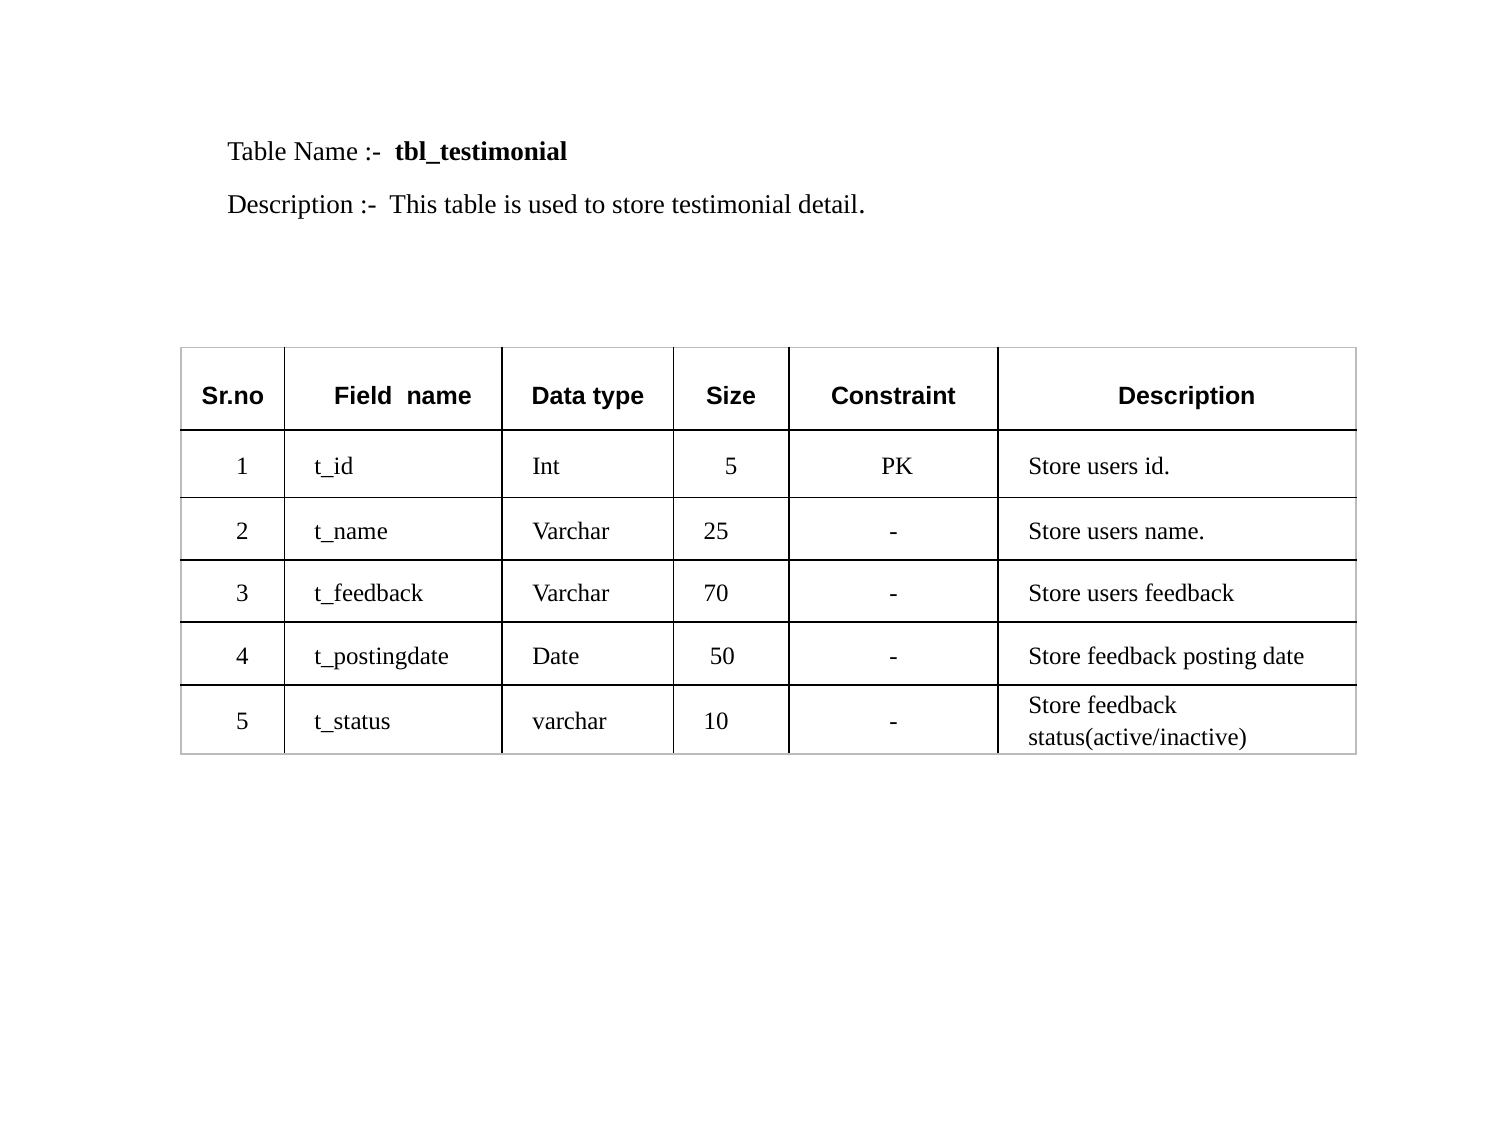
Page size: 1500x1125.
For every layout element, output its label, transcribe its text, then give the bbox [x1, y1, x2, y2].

table_header Constraint [790, 348, 997, 429]
table_cell t_id [285, 431, 501, 497]
table_cell Store feedback posting date [999, 623, 1355, 684]
table_cell 5 [674, 431, 788, 497]
table_header Field name [285, 348, 501, 429]
table_cell t_status [285, 686, 501, 753]
table_cell - [790, 498, 997, 559]
text_box Table Name :- tbl_testimonial Description :- This table is used to store testimonial detail. [62, 106, 1319, 227]
table_cell Date [503, 623, 673, 684]
table_cell 70 [674, 561, 788, 621]
table_cell varchar [503, 686, 673, 753]
table_cell Store feedback status(active/inactive) [999, 686, 1355, 753]
table_cell Varchar [503, 498, 673, 559]
table_cell t_postingdate [285, 623, 501, 684]
table_cell - [790, 561, 997, 621]
table_cell 5 [182, 686, 284, 753]
table_cell t_feedback [285, 561, 501, 621]
table_cell 50 [674, 623, 788, 684]
table_cell 2 [182, 498, 284, 559]
table_header Data type [503, 348, 673, 429]
table_cell Store users feedback [999, 561, 1355, 621]
table_cell Store users id. [999, 431, 1355, 497]
table_cell - [790, 686, 997, 753]
table_header Description [999, 348, 1355, 429]
table_cell Int [503, 431, 673, 497]
table_header Size [674, 348, 788, 429]
table_cell PK [790, 431, 997, 497]
table_cell 1 [182, 431, 284, 497]
table_cell 10 [674, 686, 788, 753]
table_cell Varchar [503, 561, 673, 621]
table_cell - [790, 623, 997, 684]
table_cell t_name [285, 498, 501, 559]
table_header Sr.no [182, 348, 284, 429]
table_cell 3 [182, 561, 284, 621]
table_cell 4 [182, 623, 284, 684]
table_cell Store users name. [999, 498, 1355, 559]
table_cell 25 [674, 498, 788, 559]
